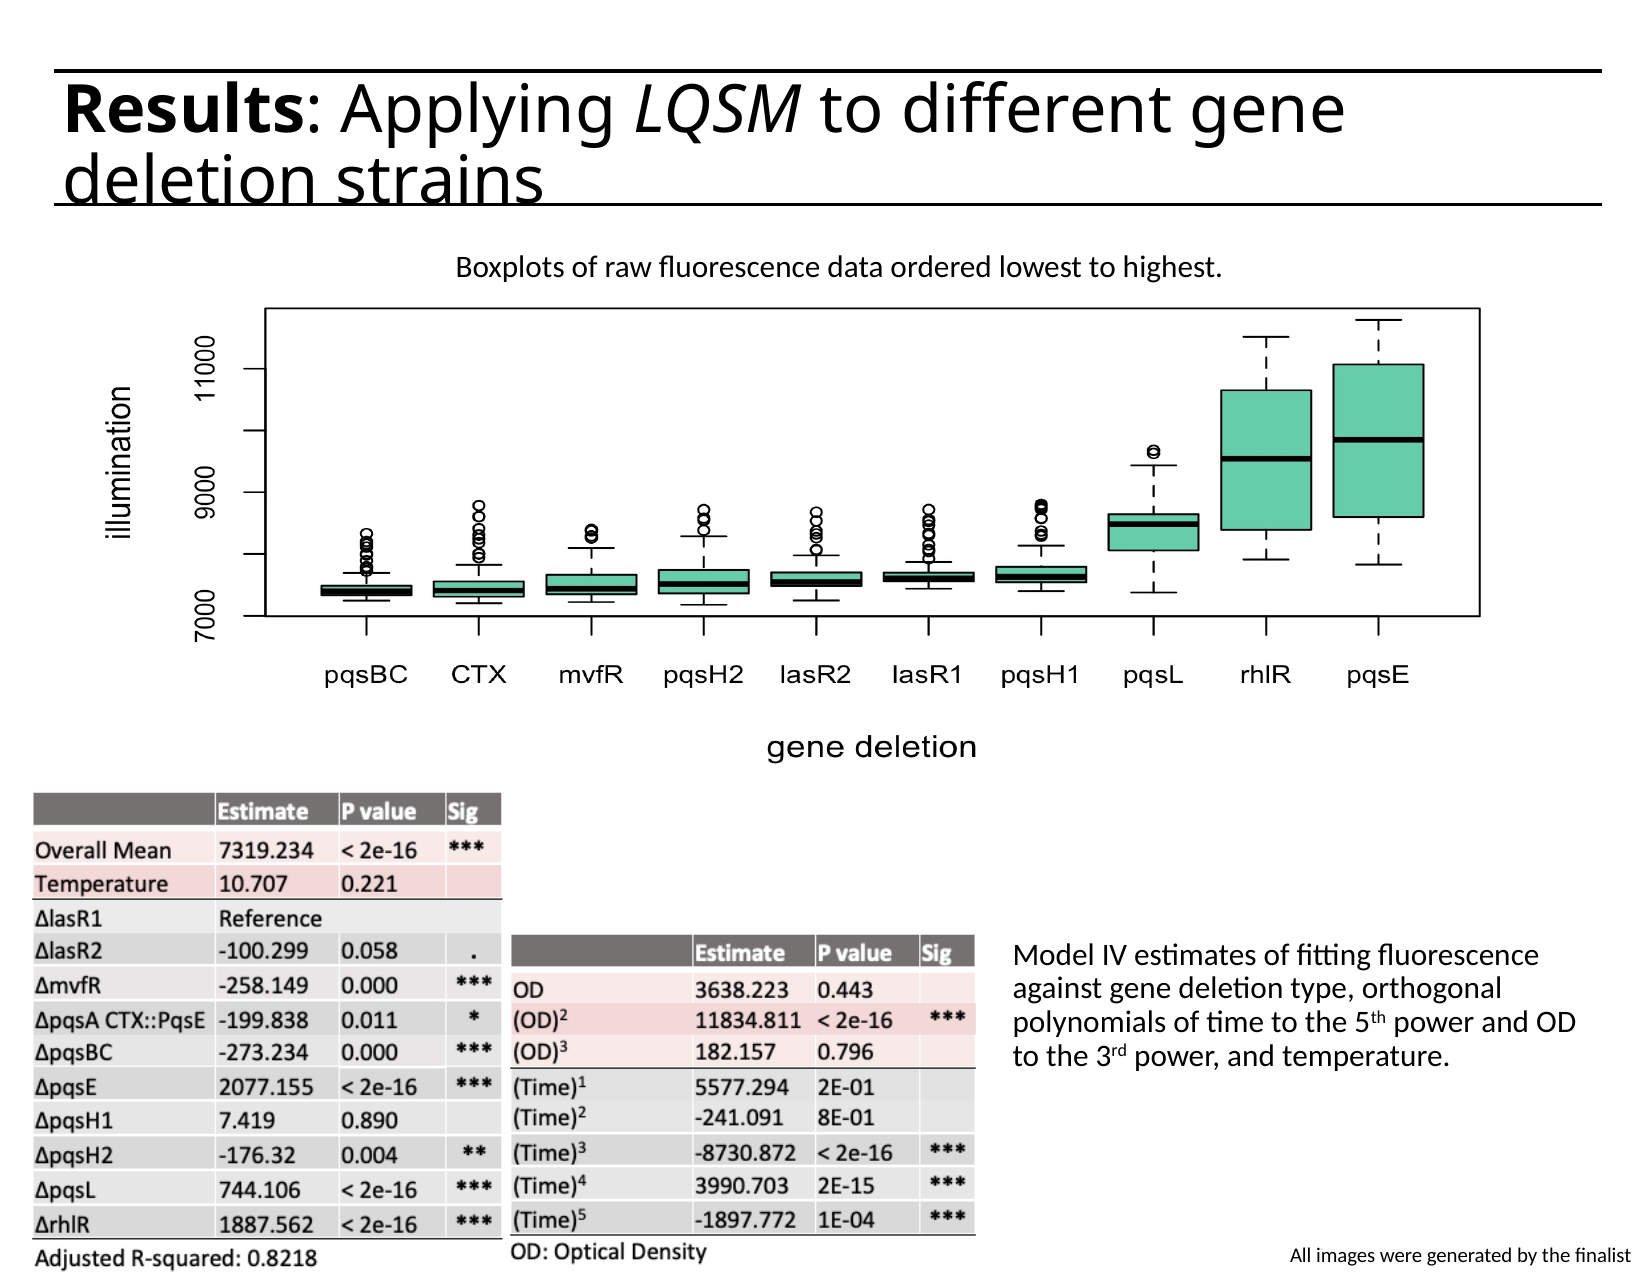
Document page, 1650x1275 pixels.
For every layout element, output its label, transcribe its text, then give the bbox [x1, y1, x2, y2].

title Results: Applying LQSM to different gene deletion strains [47, 73, 1603, 220]
text_box Model IV estimates of fitting fluorescence against gene deletion type, orthogonal polynomials of time to the 5th power and OD to the 3rd power, and temperature. [997, 930, 1602, 1145]
text_box Boxplots of raw fluorescence data ordered lowest to highest. [120, 238, 1567, 291]
picture [31, 789, 980, 1273]
text_box All images were generated by the finalist [1275, 1234, 1647, 1275]
picture [92, 290, 1519, 775]
